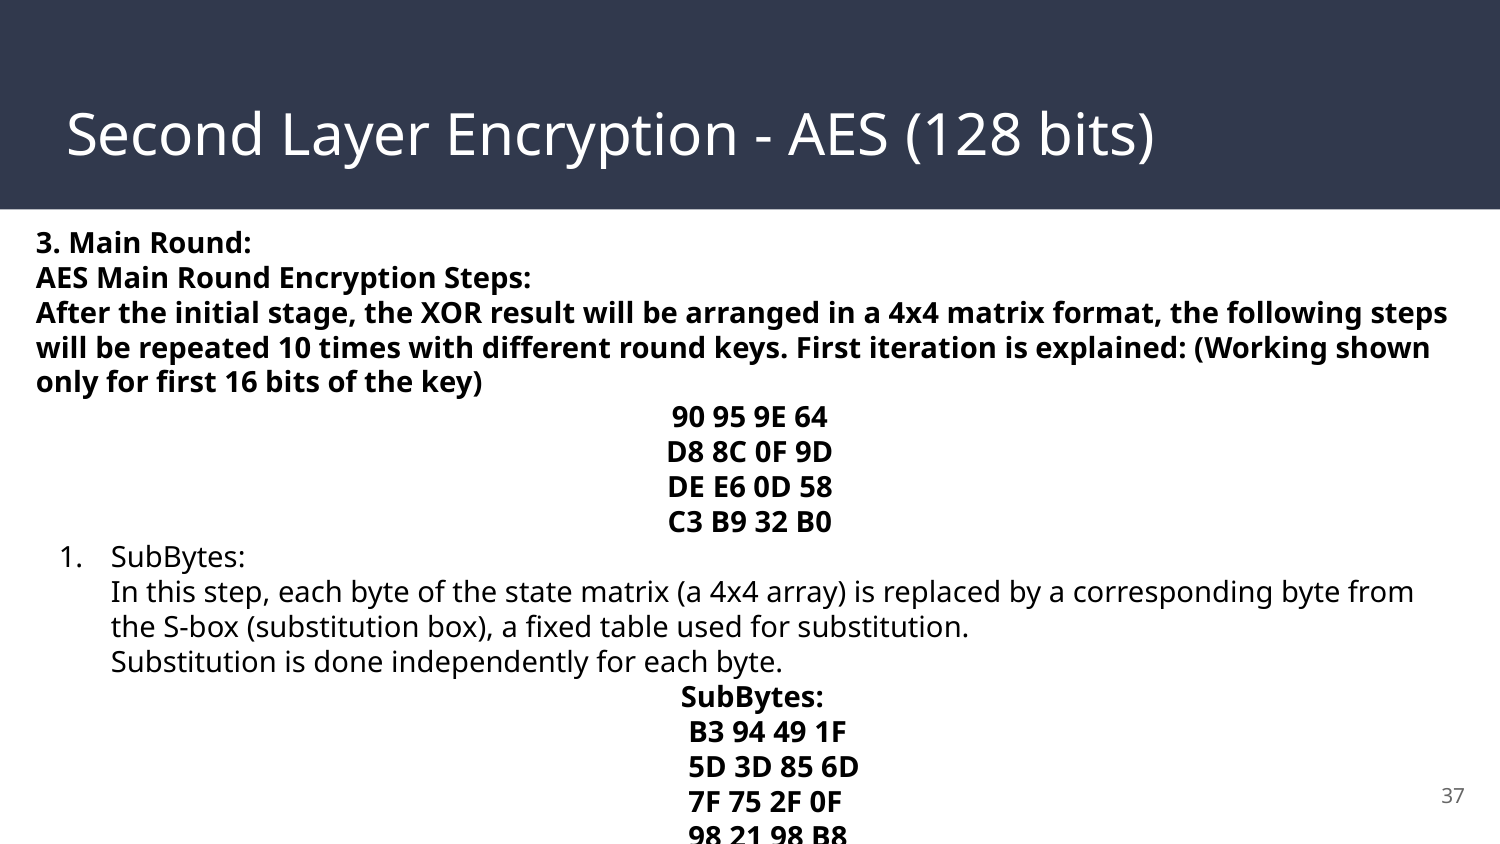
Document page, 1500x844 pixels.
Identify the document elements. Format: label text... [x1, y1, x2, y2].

title Second Layer Encryption - AES (128 bits) [51, 82, 1449, 185]
text_box 3. Main Round: AES Main Round Encryption Steps: After the initial stage, the XOR result will be arranged in a 4x4 matrix format, the following steps will be repeated 10 times with different round keys. First iteration is explained: (Working shown only for first 16 bits of the key) 90 95 9E 64 D8 8C 0F 9D DE E6 0D 58 C3 B9 32 B0 SubBytes: In this step, each byte of the state matrix (a 4x4 array) is replaced by a corresponding byte from the S-box (substitution box), a fixed table used for substitution. Substitution is done independently for each byte. SubBytes: B3 94 49 1F 5D 3D 85 6D 7F 75 2F 0F 98 21 98 B8 [20, 208, 1480, 844]
